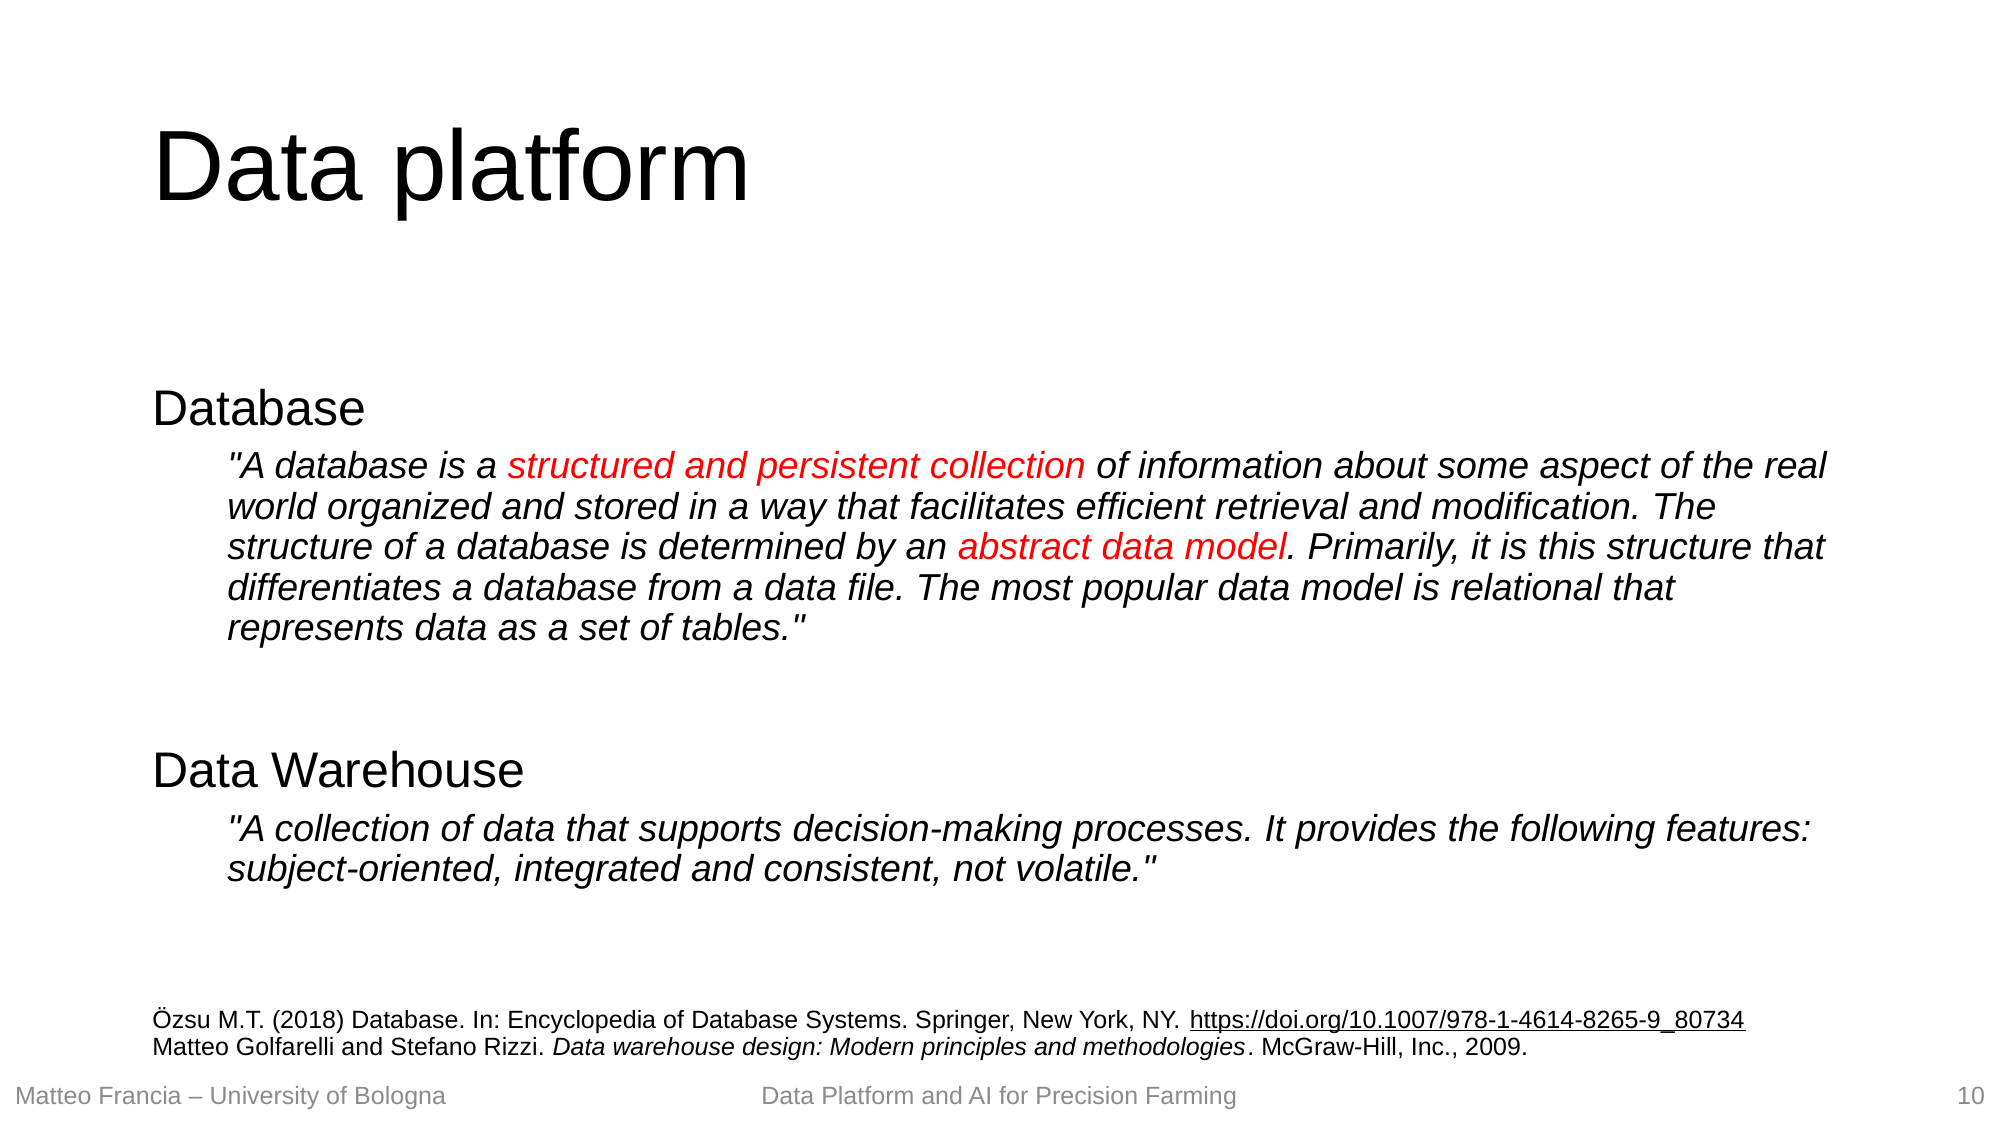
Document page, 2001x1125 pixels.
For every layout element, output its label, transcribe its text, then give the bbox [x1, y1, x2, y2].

footer Matteo Francia – University of Bologna [0, 1065, 466, 1125]
title Data platform [137, 59, 1863, 278]
list Database "A database is a structured and persistent collection of information about some aspect of the real world organized and stored in a way that facilitates efficient retrieval and modification. The structure of a database is determined by an abstract data model. Primarily, it is this structure that differentiates a database from a data file. The most popular data model is relational that represents data as a set of tables." Data Warehouse "A collection of data that supports decision-making processes. It provides the following features: subject-oriented, integrated and consistent, not volatile." [137, 278, 1863, 993]
list Özsu M.T. (2018) Database. In: Encyclopedia of Database Systems. Springer, New York, NY. https://doi.org/10.1007/978-1-4614-8265-9_80734 Matteo Golfarelli and Stefano Rizzi. Data warehouse design: Modern principles and methodologies. McGraw-Hill, Inc., 2009. [137, 1003, 1863, 1064]
slide_number 10 [1550, 1065, 2000, 1125]
